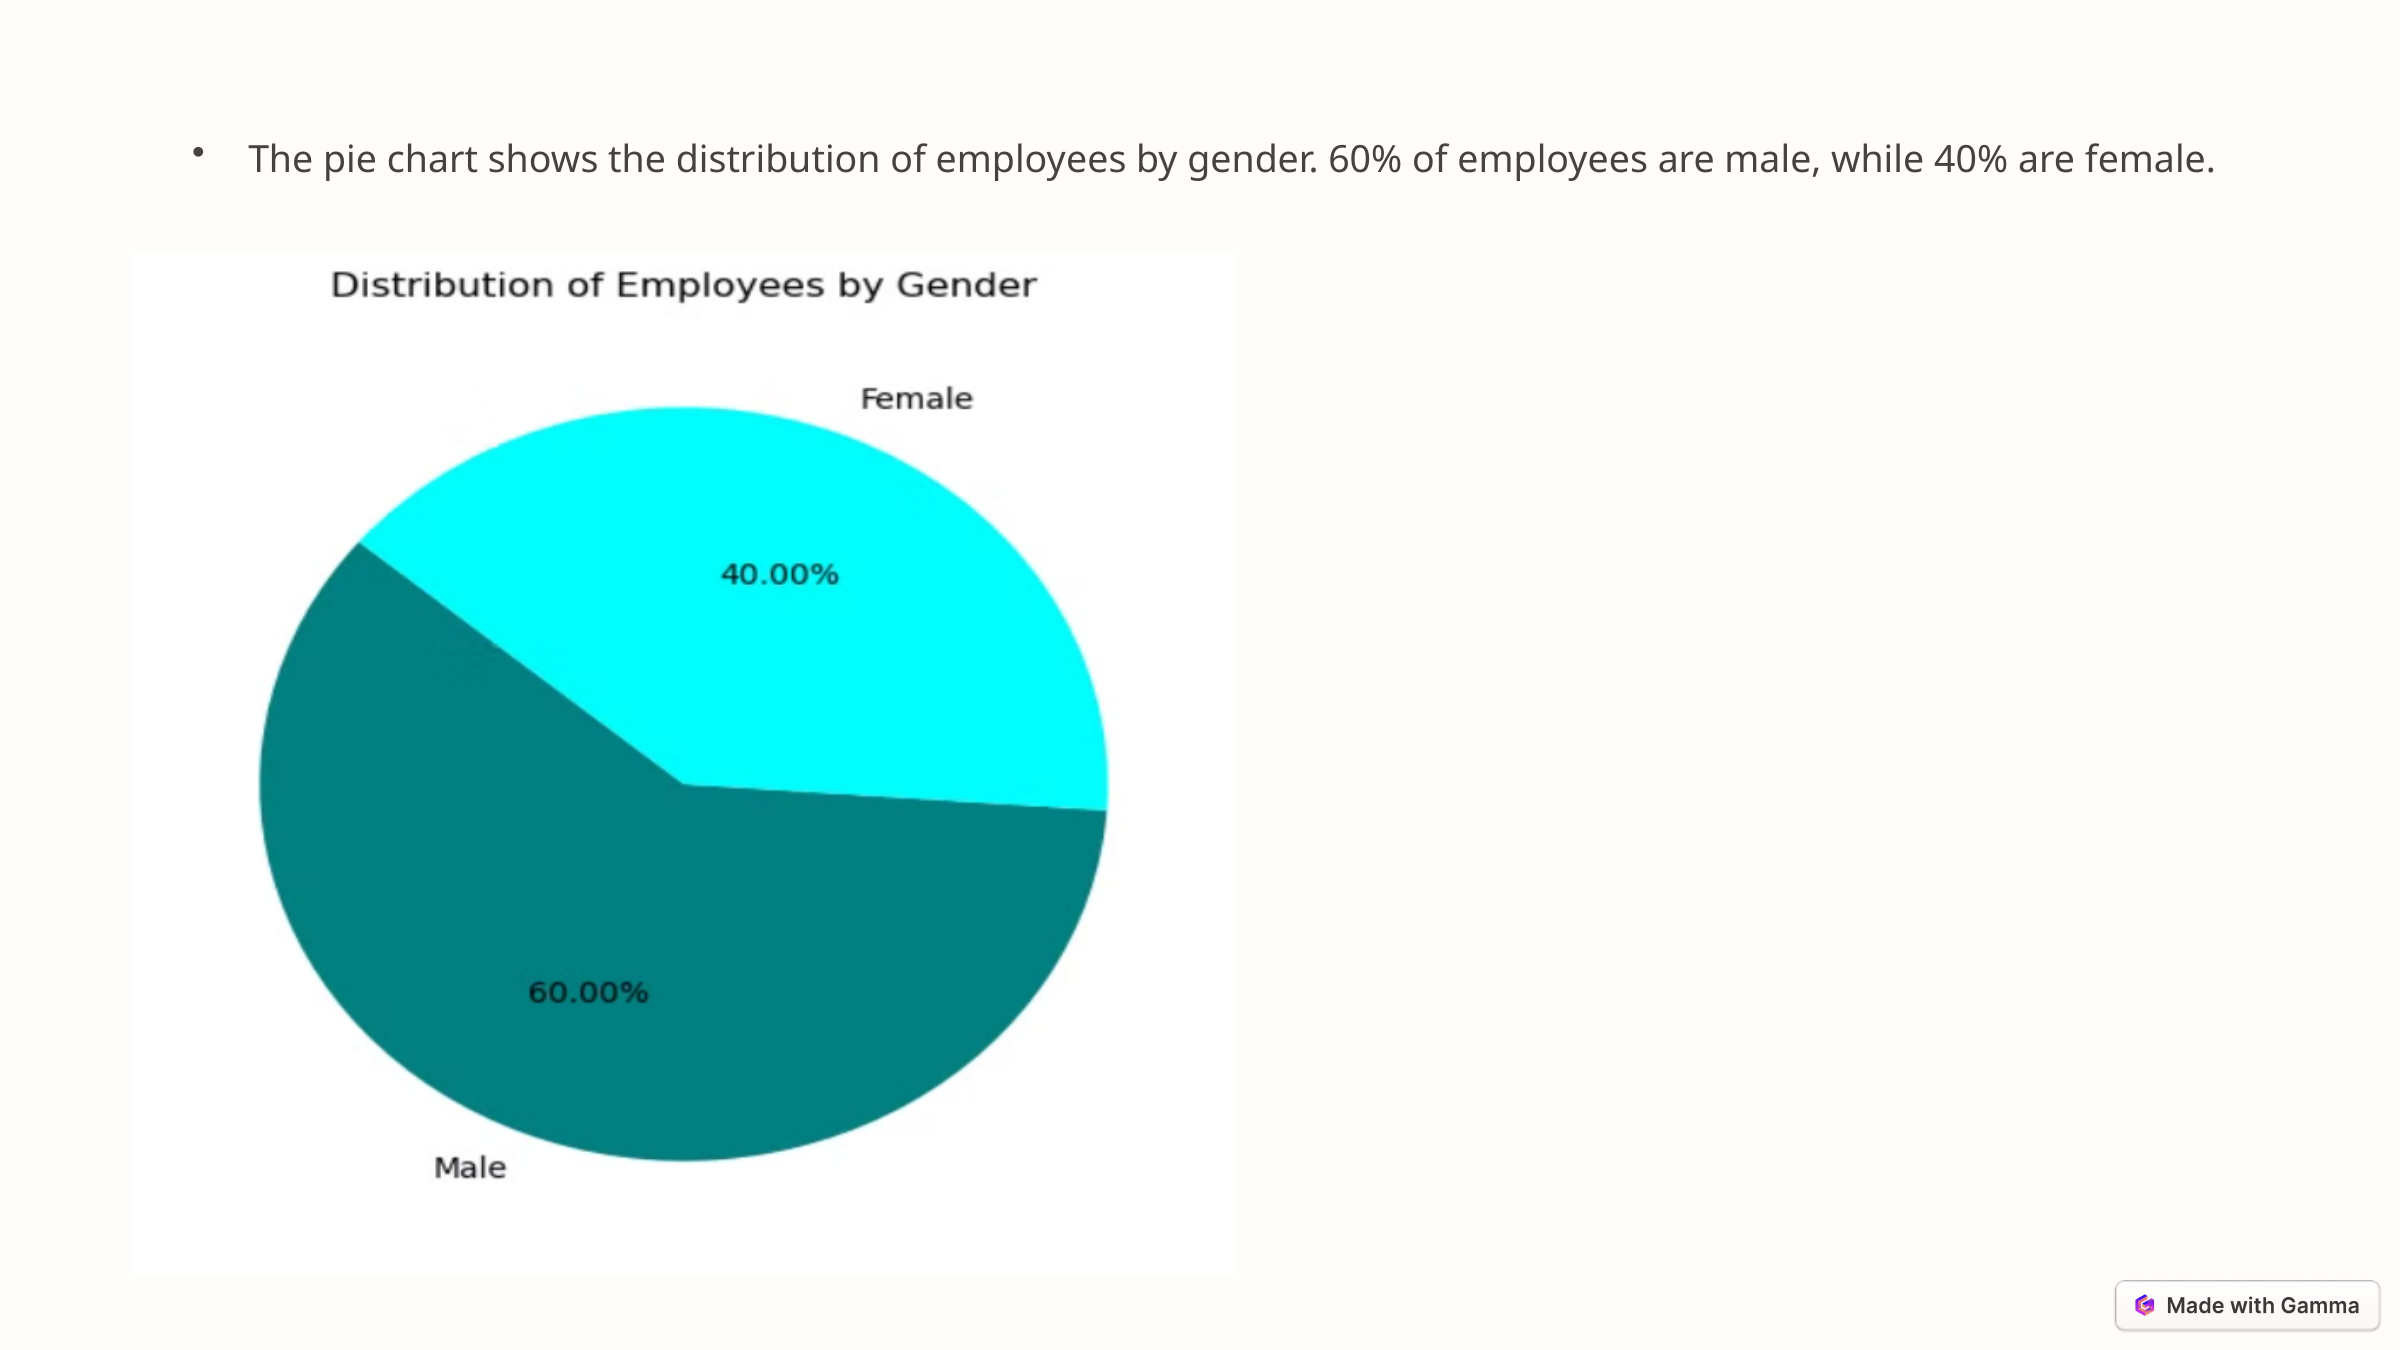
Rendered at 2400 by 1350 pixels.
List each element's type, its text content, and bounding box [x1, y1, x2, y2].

picture [131, 252, 1235, 1276]
picture [2106, 1271, 2389, 1339]
text_box The pie chart shows the distribution of employees by gender. 60% of employees are male, while 40% are female. [192, 120, 2269, 181]
